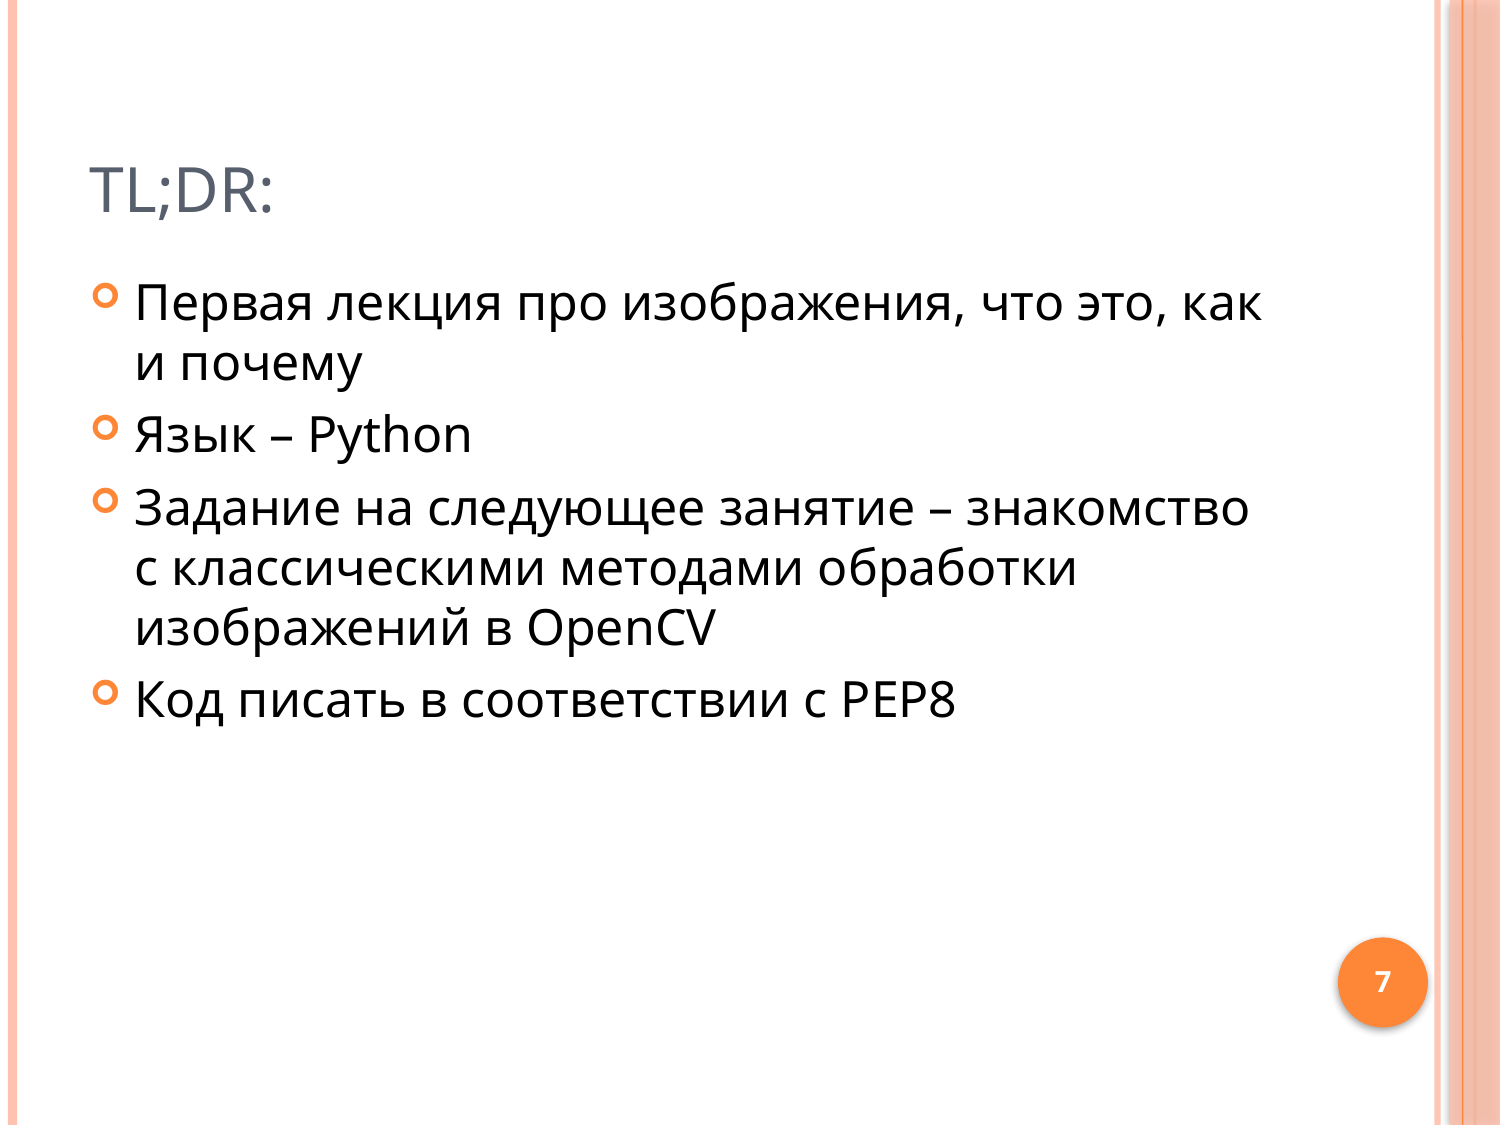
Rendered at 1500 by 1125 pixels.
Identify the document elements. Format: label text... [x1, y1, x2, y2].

list Первая лекция про изображения, что это, как и почему Язык – Python Задание на следующее занятие – знакомство с классическими методами обработки изображений в OpenCV Код писать в соответствии с PEP8 [75, 262, 1300, 1062]
title TL;DR: [75, 45, 1300, 233]
slide_number 7 [1333, 940, 1434, 1027]
